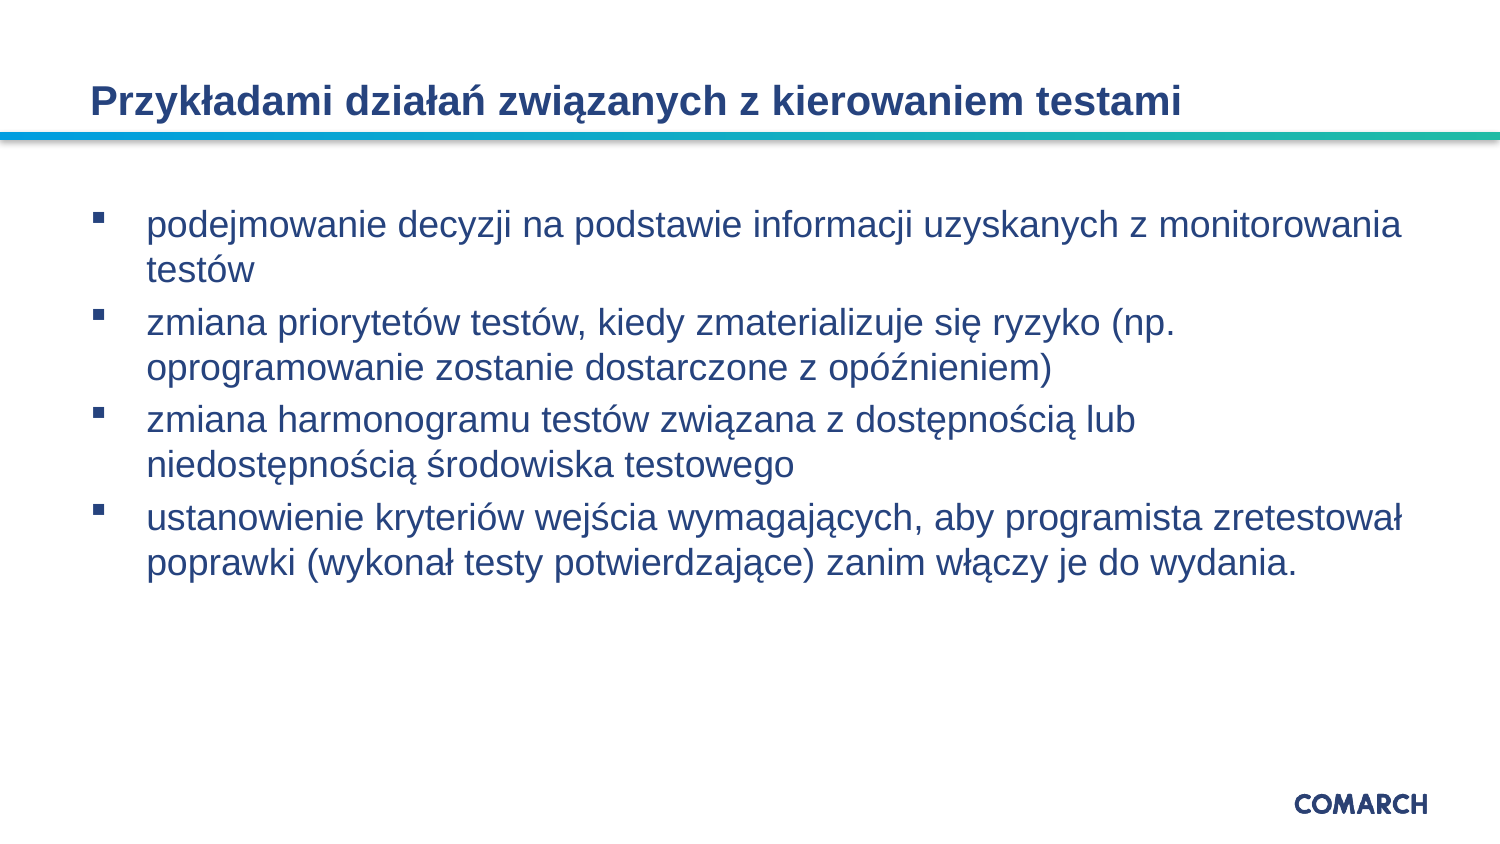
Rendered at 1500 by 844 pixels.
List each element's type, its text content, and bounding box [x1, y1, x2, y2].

list podejmowanie decyzji na podstawie informacji uzyskanych z monitorowania testów zmiana priorytetów testów, kiedy zmaterializuje się ryzyko (np. oprogramowanie zostanie dostarczone z opóźnieniem) zmiana harmonogramu testów związana z dostępnością lub niedostępnością środowiska testowego ustanowienie kryteriów wejścia wymagających, aby programista zretestował poprawki (wykonał testy potwierdzające) zanim włączy je do wydania. [75, 140, 1427, 782]
picture [1294, 793, 1427, 814]
title Przykładami działań związanych z kierowaniem testami [75, 19, 1425, 132]
